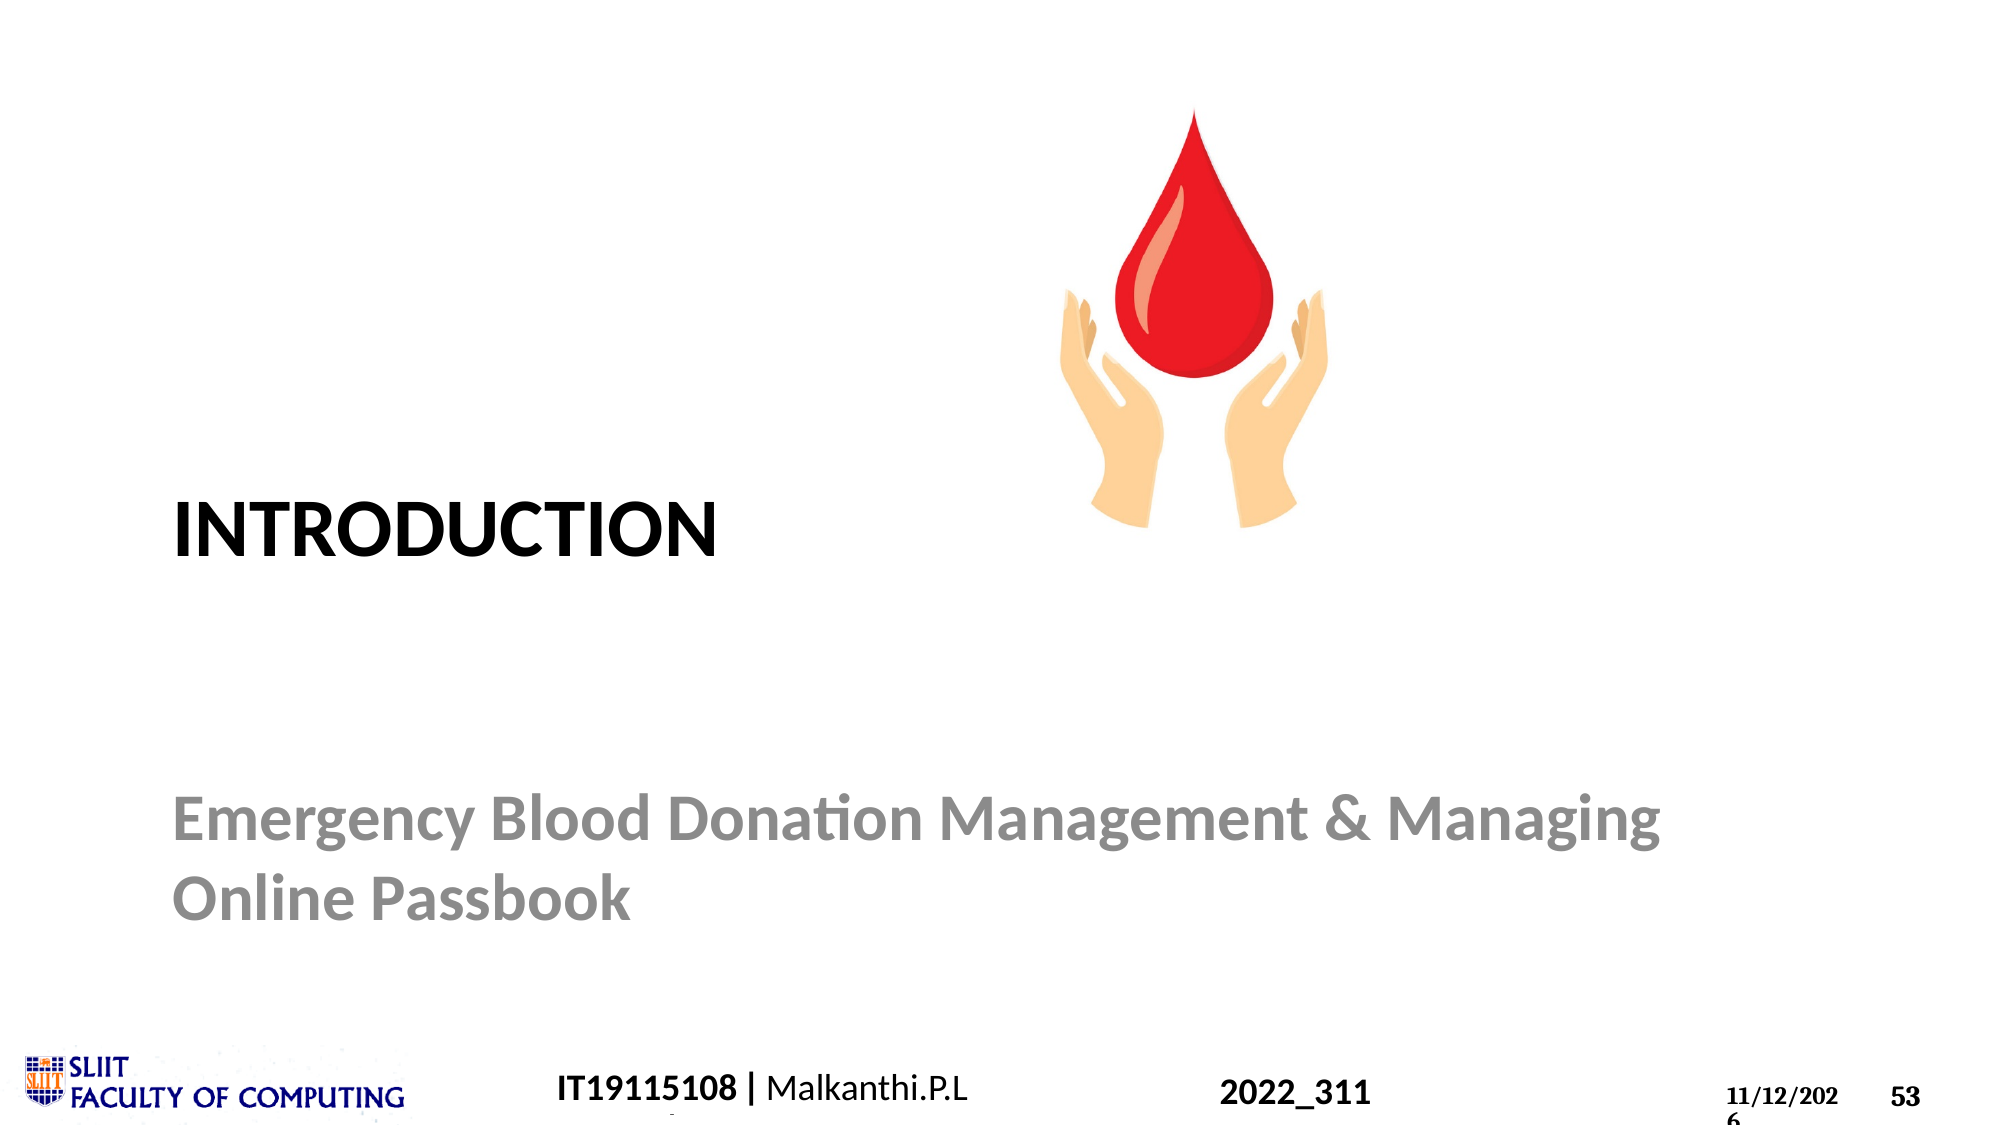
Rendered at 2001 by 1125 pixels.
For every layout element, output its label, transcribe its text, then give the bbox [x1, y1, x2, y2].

list Emergency Blood Donation Management & Managing Online Passbook [157, 695, 1858, 942]
text_box 2022_311 [1006, 1060, 1585, 1119]
picture [0, 1045, 413, 1125]
text_box IT18212150 | T.D. BALASOORIYA [435, 1065, 1015, 1124]
text_box IT19115108 | Malkanthi.P.L [473, 1055, 1052, 1114]
title Introduction [157, 465, 1858, 689]
picture [912, 35, 1471, 579]
